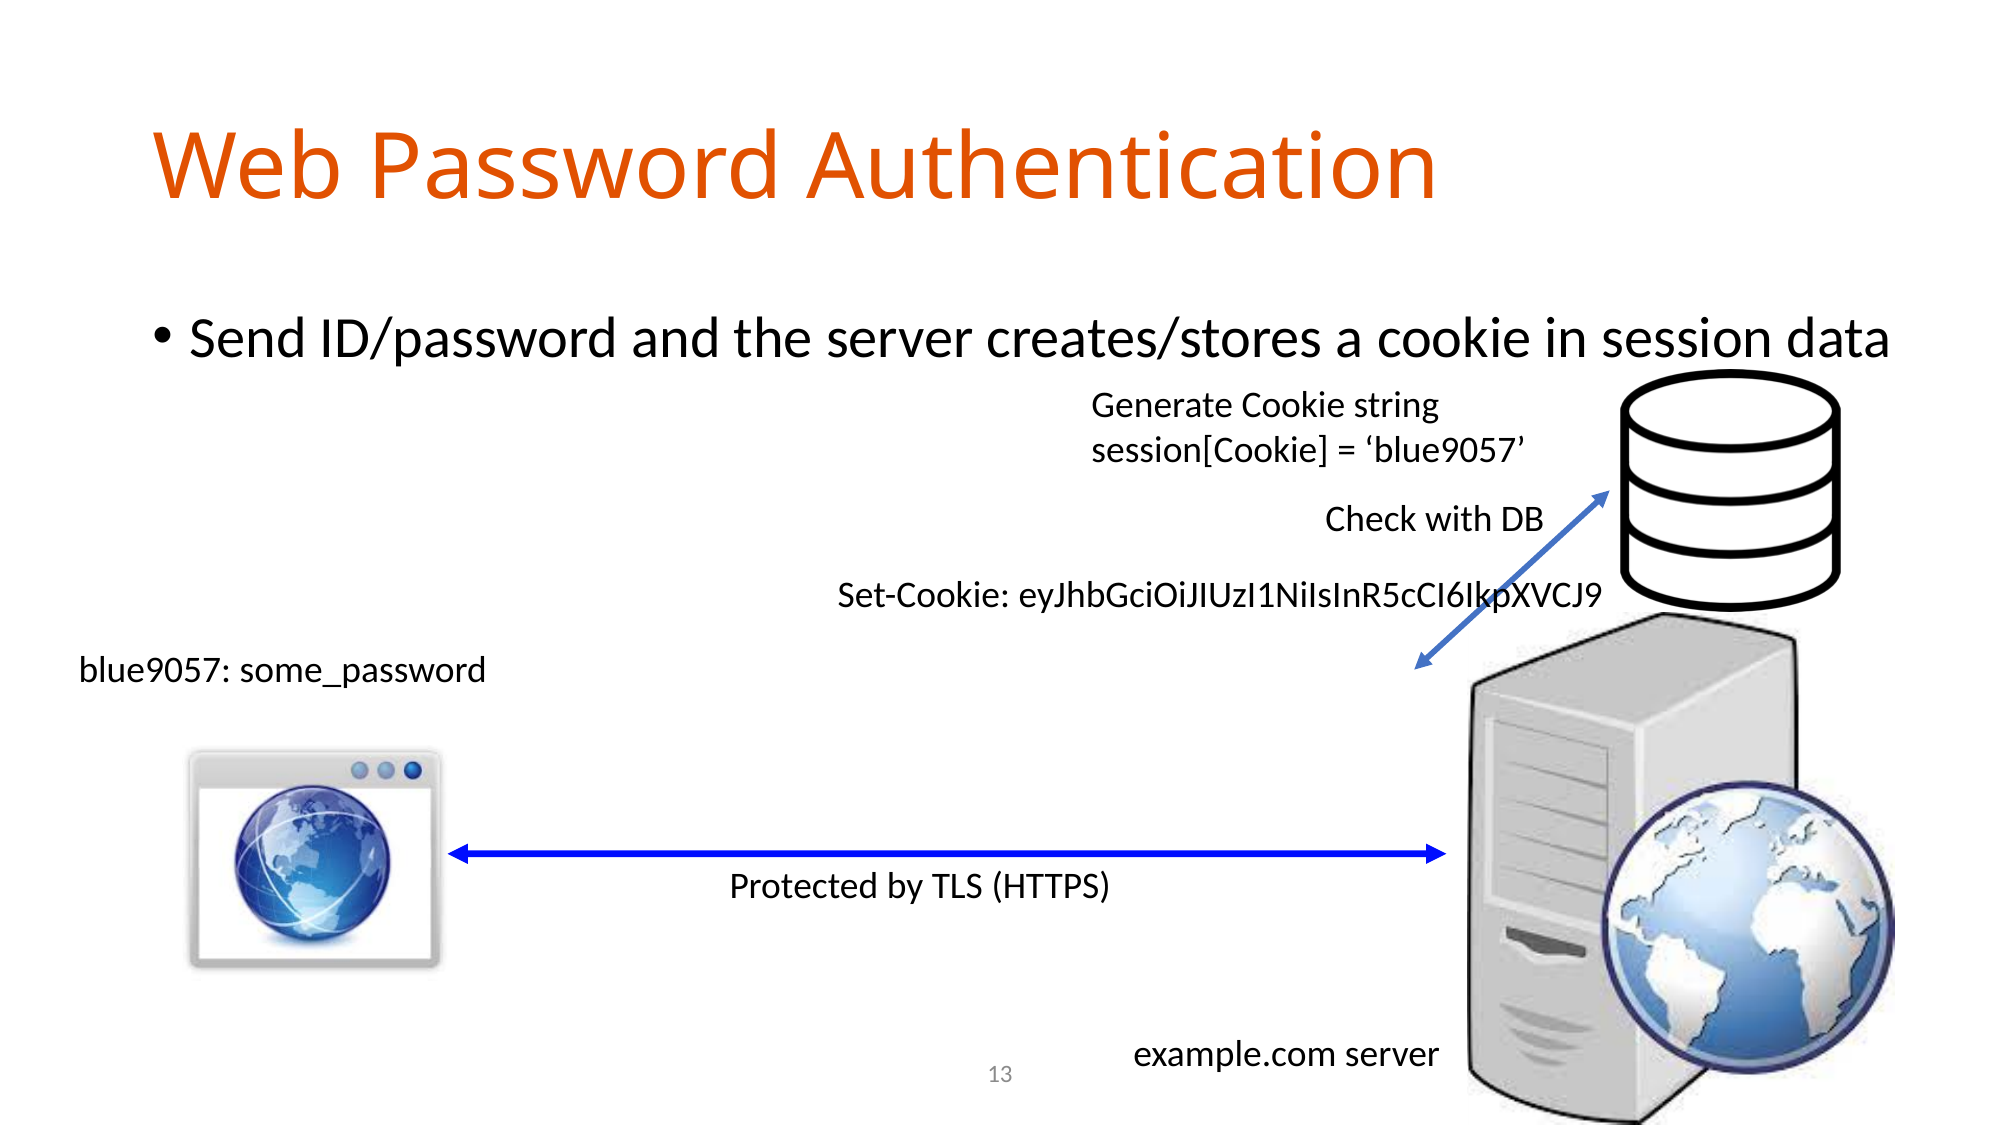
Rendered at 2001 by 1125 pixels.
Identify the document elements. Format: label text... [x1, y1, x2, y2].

text_box Generate Cookie string session[Cookie] = ‘blue9057’ [1076, 372, 1542, 478]
text_box example.com server [1118, 1021, 1456, 1081]
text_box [1414, 490, 1610, 670]
text_box Set-Cookie: eyJhbGciOiJIUzI1NiIsInR5cCI6IkpXVCJ9 [822, 562, 1414, 623]
text_box Check with DB [1310, 486, 1560, 547]
text_box Protected by TLS (HTTPS) [714, 854, 1126, 914]
title Web Password Authentication [137, 59, 1863, 278]
picture [182, 736, 448, 1002]
slide_number 13 [774, 1042, 1225, 1103]
text_box blue9057: some_password [63, 637, 503, 698]
list Send ID/password and the server creates/stores a cookie in session data [137, 299, 1977, 1014]
picture [1467, 369, 1895, 1125]
